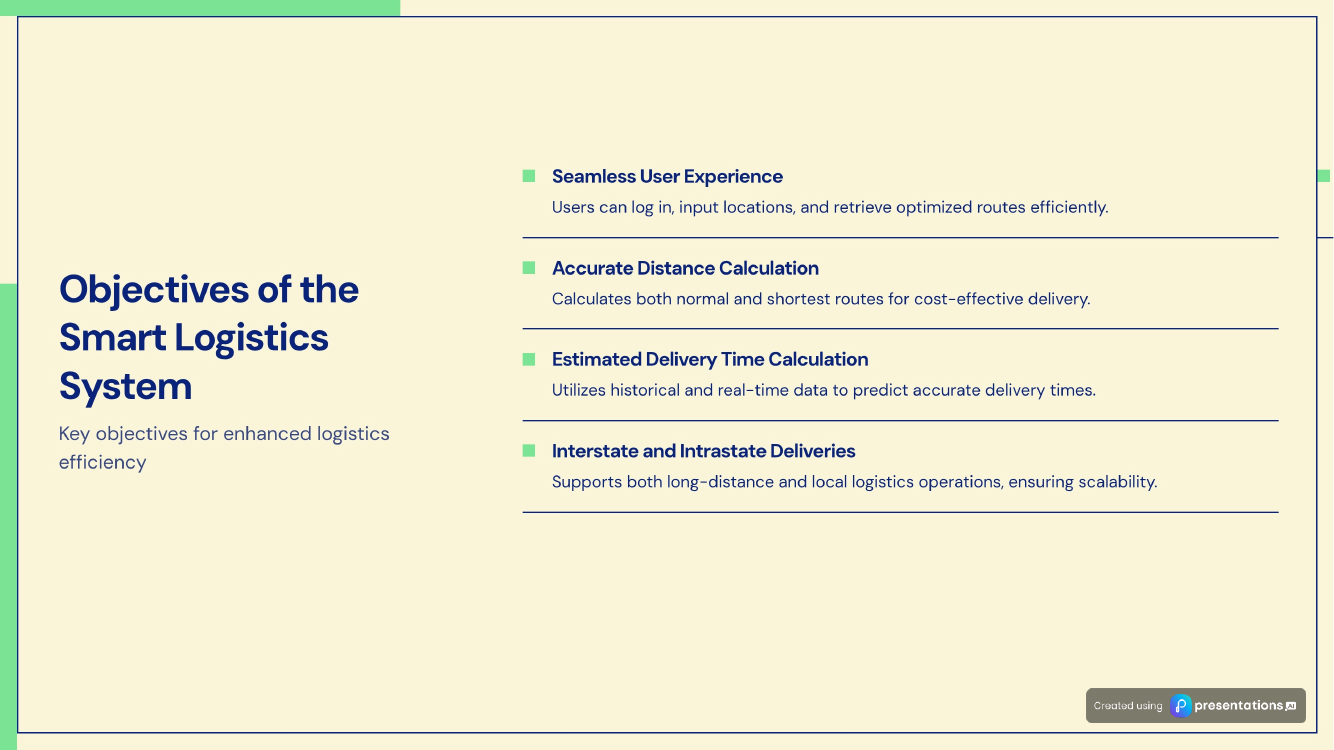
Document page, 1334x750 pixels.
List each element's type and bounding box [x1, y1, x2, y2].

text_box [0, 0, 1334, 750]
